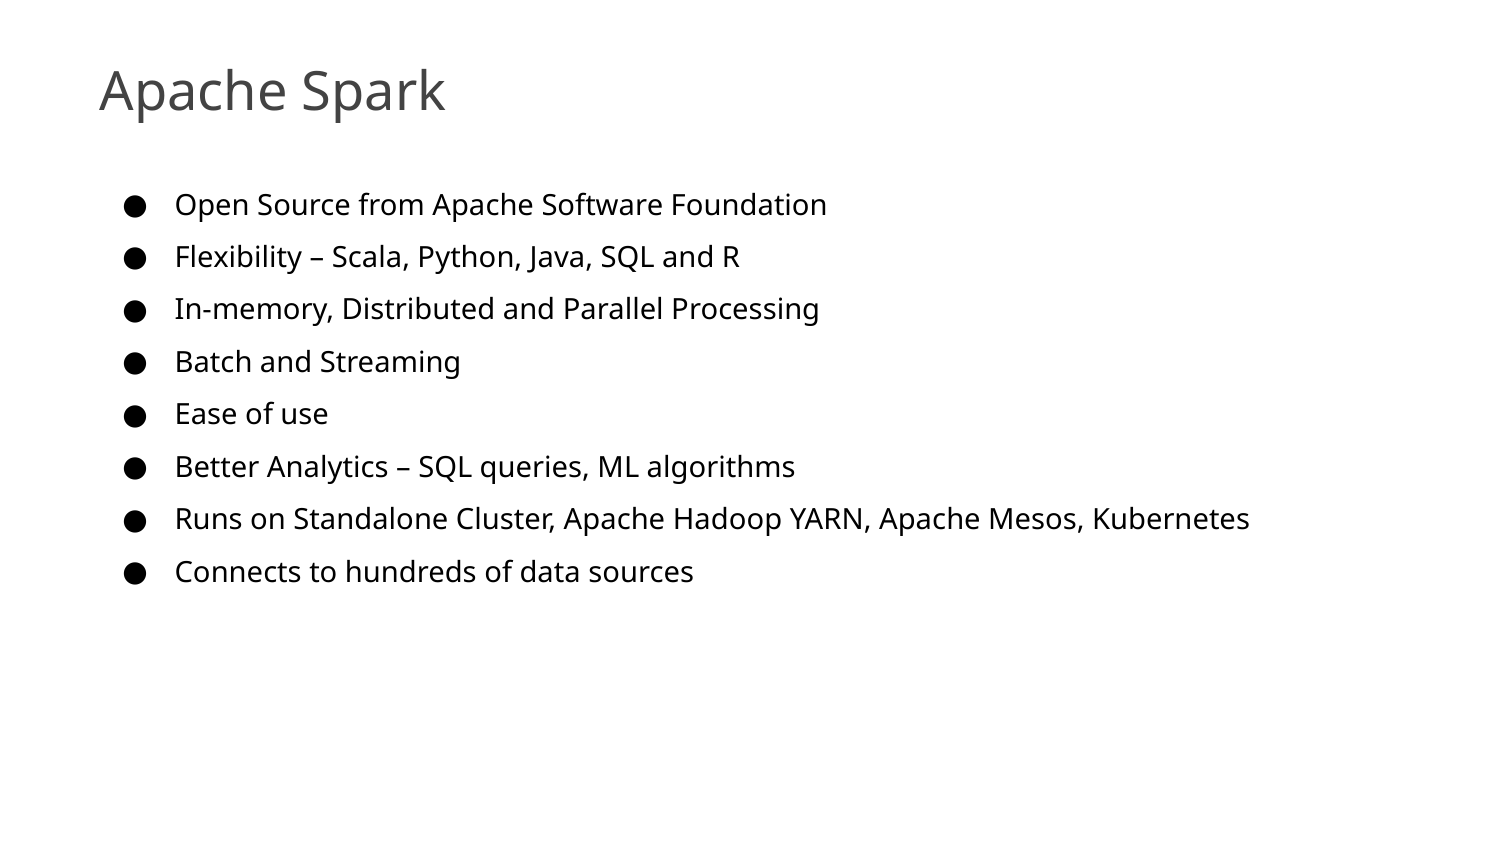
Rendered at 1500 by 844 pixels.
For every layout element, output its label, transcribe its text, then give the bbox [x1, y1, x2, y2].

text_box Apache Spark [84, 58, 1102, 118]
text_box Open Source from Apache Software Foundation Flexibility – Scala, Python, Java, SQL and R In-memory, Distributed and Parallel Processing Batch and Streaming Ease of use Better Analytics – SQL queries, ML algorithms Runs on Standalone Cluster, Apache Hadoop YARN, Apache Mesos, Kubernetes Connects to hundreds of data sources [84, 153, 1417, 798]
